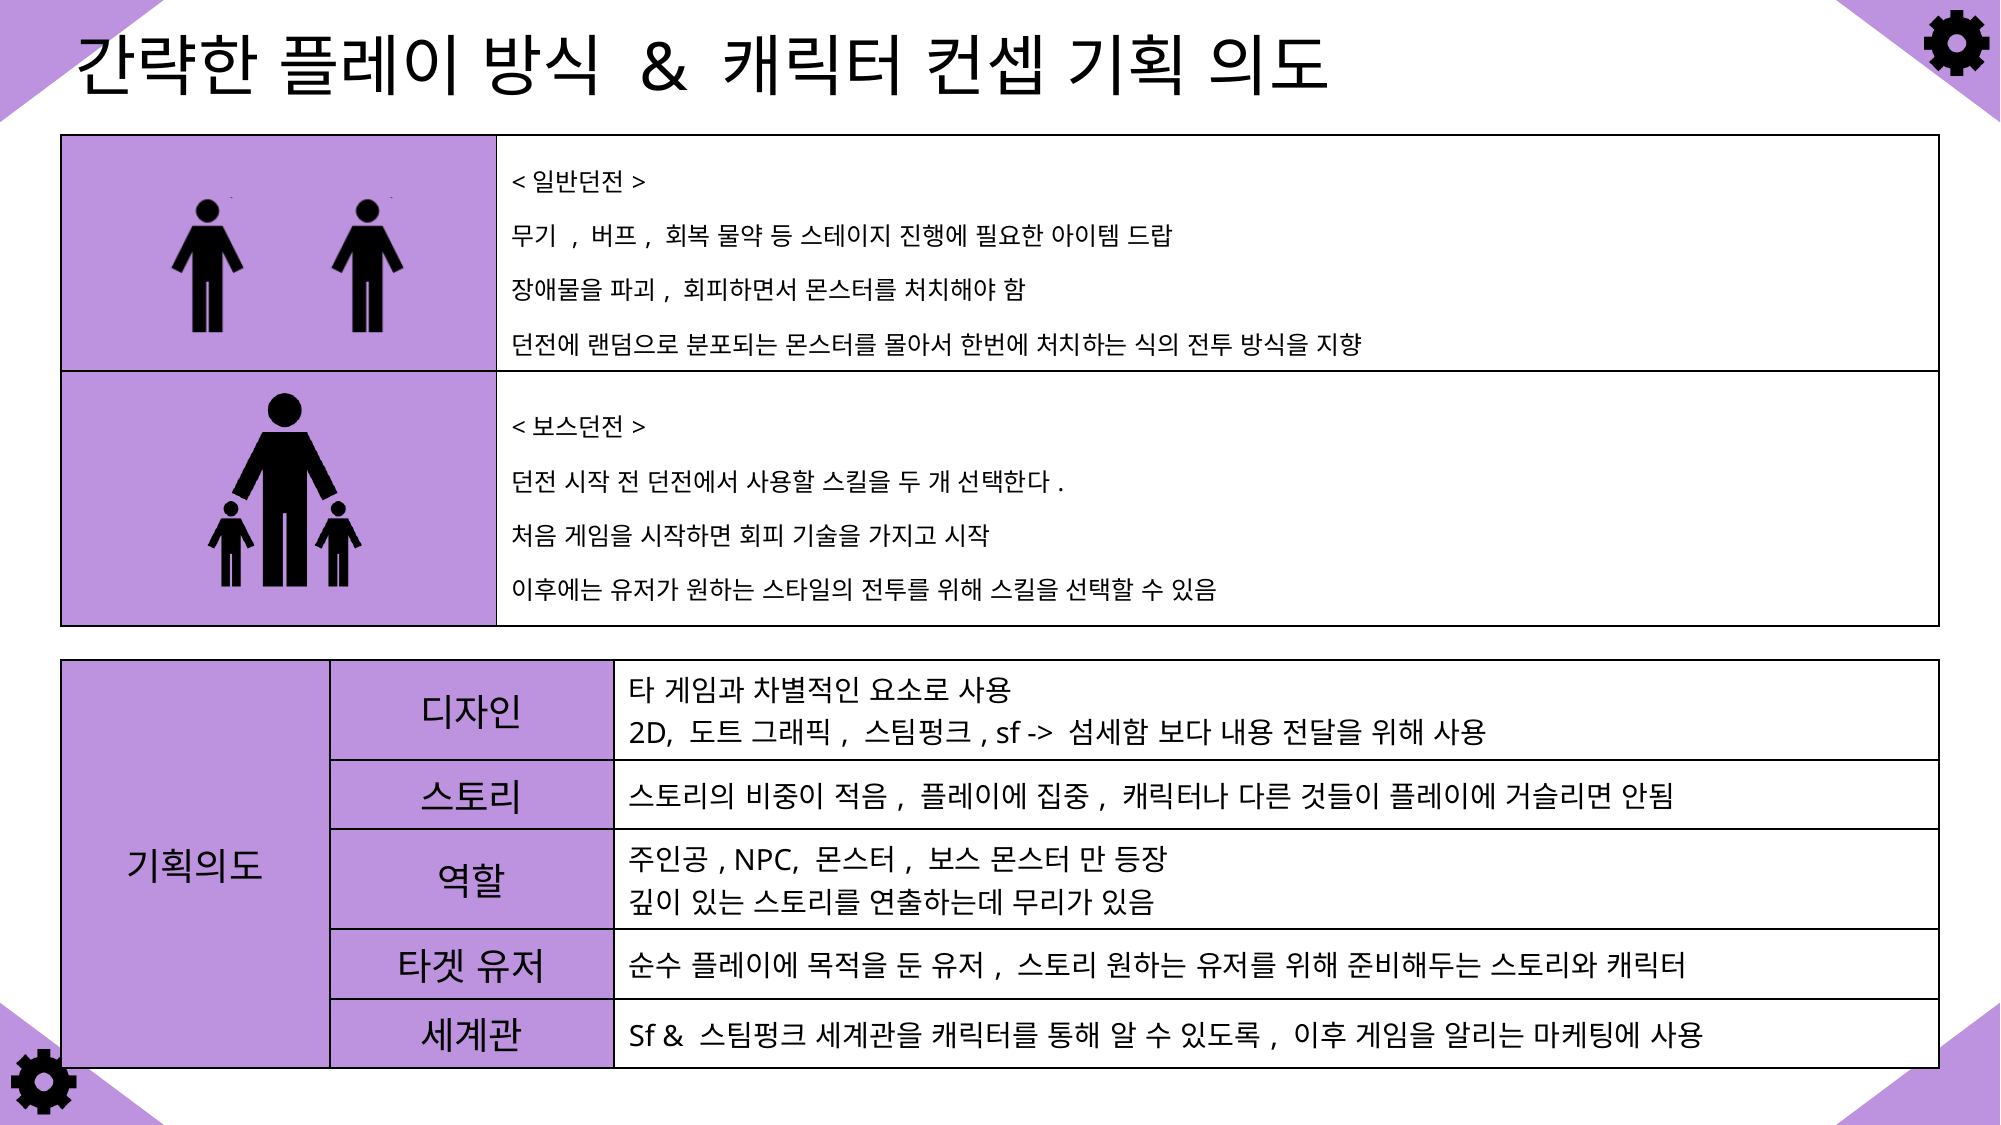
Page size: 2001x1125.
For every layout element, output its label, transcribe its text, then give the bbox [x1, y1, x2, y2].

title 간략한 플레이 방식 & 캐릭터 컨셉 기획 의도 [60, 25, 1786, 134]
table_cell 스토리의 비중이 적음, 플레이에 집중, 캐릭터나 다른 것들이 플레이에 거슬리면 안됨 [615, 761, 1938, 828]
table_cell [62, 372, 496, 625]
picture [176, 382, 392, 597]
table_cell 역할 [331, 830, 613, 928]
table_cell 순수 플레이에 목적을 둔 유저, 스토리 원하는 유저를 위해 준비해두는 스토리와 캐릭터 [615, 930, 1938, 998]
picture [1913, 0, 2000, 87]
table_cell 타겟 유저 [331, 930, 613, 998]
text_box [123, 197, 408, 349]
table_header 타 게임과 차별적인 요소로 사용 2D, 도트 그래픽, 스팀펑크, sf -> 섬세함 보다 내용 전달을 위해 사용 [615, 661, 1938, 759]
picture [0, 1038, 87, 1125]
table_header [62, 136, 496, 370]
table_header 기획의도 [62, 661, 329, 1067]
table_header <일반던전> 무기 , 버프, 회복 물약 등 스테이지 진행에 필요한 아이템 드랍 장애물을 파괴, 회피하면서 몬스터를 처치해야 함 던전에 랜덤으로 분포되는 몬스터를 몰아서 한번에 처치하는 식의 전투 방식을 지향 [497, 136, 1938, 370]
table_cell 세계관 [331, 1000, 613, 1067]
table_cell <보스던전> 던전 시작 전 던전에서 사용할 스킬을 두 개 선택한다. 처음 게임을 시작하면 회피 기술을 가지고 시작 이후에는 유저가 원하는 스타일의 전투를 위해 스킬을 선택할 수 있음 [497, 372, 1938, 625]
table_cell 주인공, NPC, 몬스터, 보스 몬스터 만 등장 깊이 있는 스토리를 연출하는데 무리가 있음 [615, 830, 1938, 928]
table_header 디자인 [331, 661, 613, 759]
table_cell 스토리 [331, 761, 613, 828]
table_cell Sf & 스팀펑크 세계관을 캐릭터를 통해 알 수 있도록, 이후 게임을 알리는 마케팅에 사용 [615, 1000, 1938, 1067]
